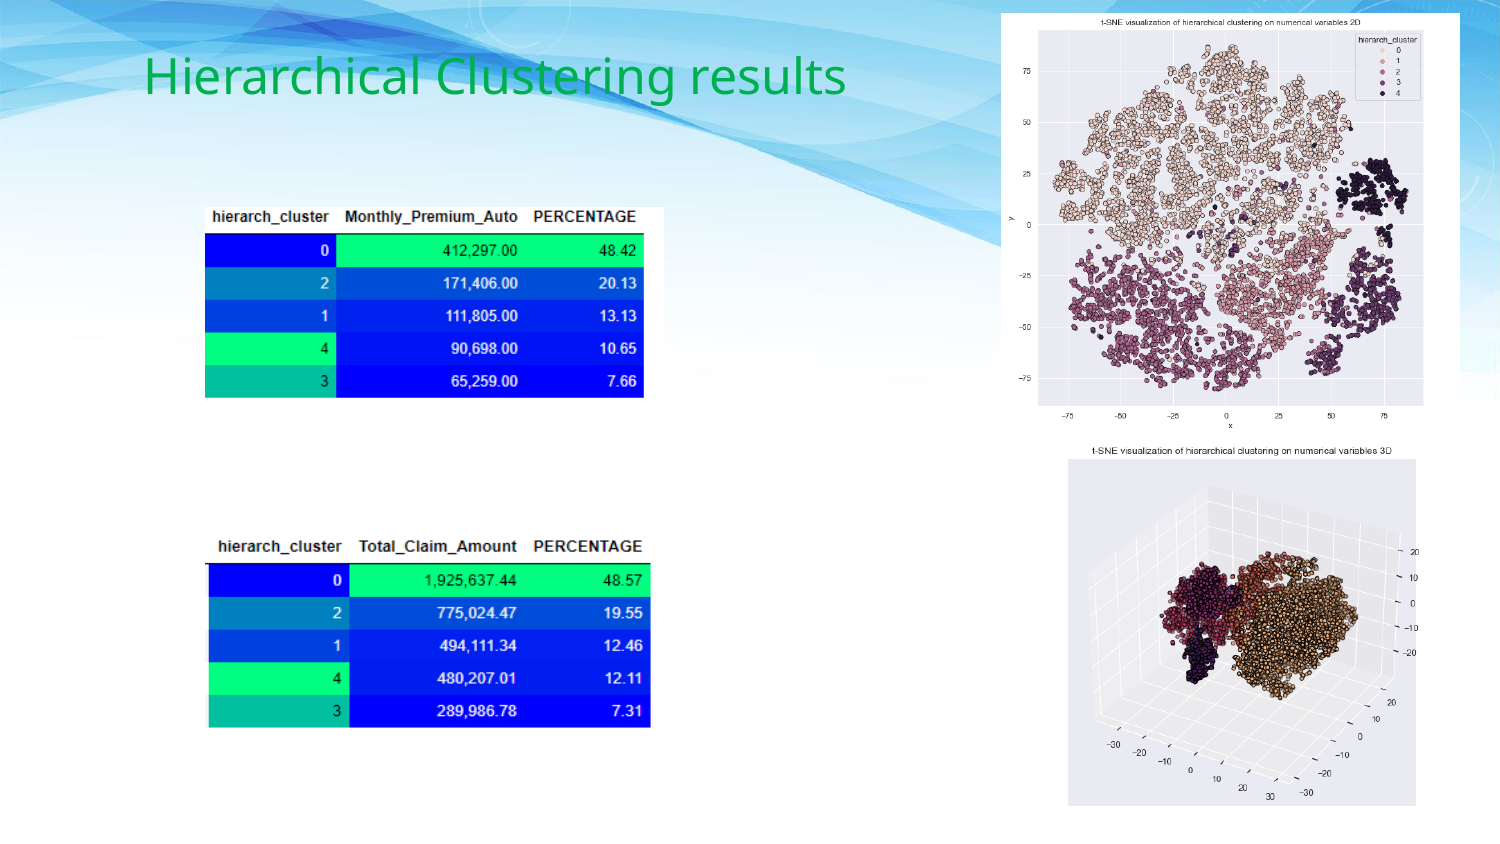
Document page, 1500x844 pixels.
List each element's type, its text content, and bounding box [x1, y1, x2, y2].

text_box Hierarchical Clustering results [129, 36, 995, 112]
picture [0, 0, 1500, 844]
